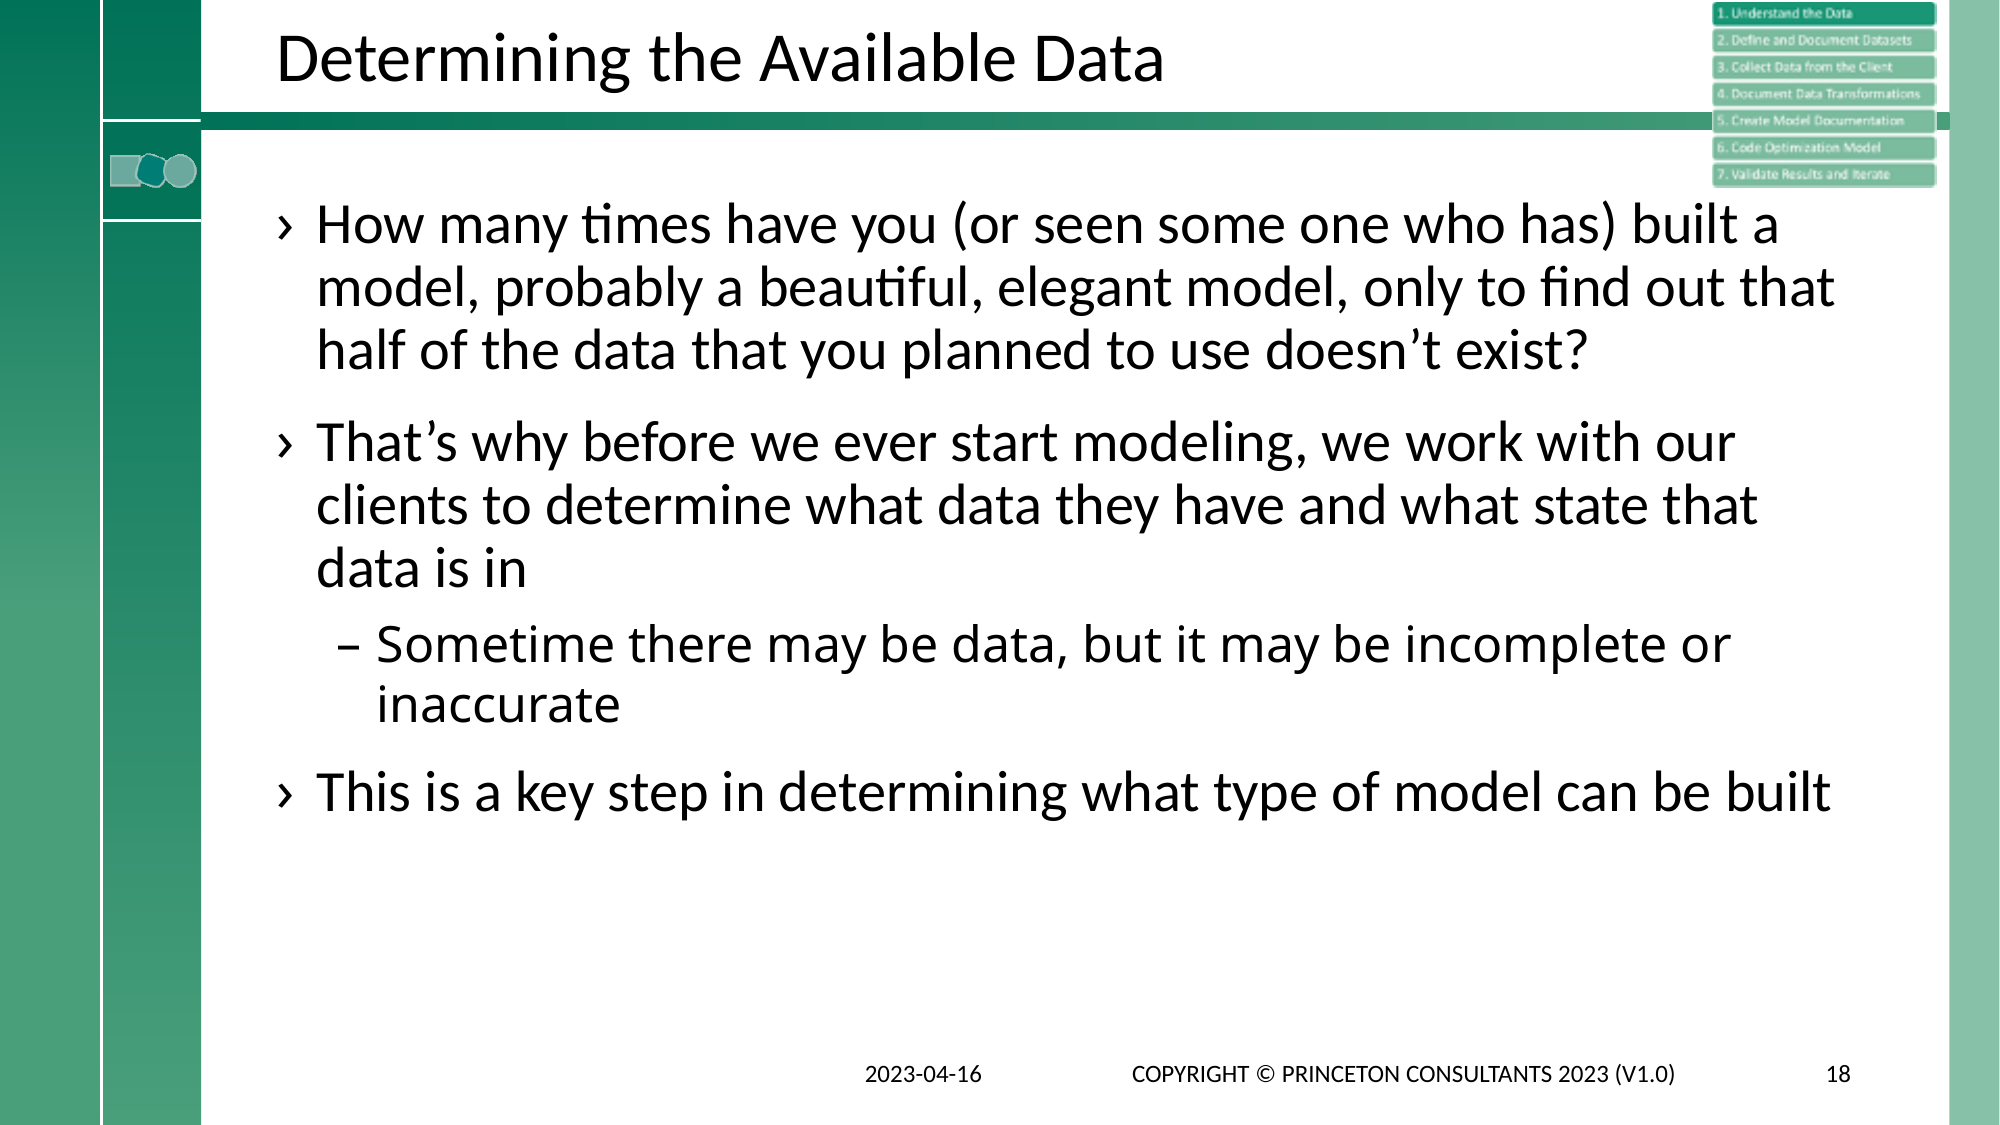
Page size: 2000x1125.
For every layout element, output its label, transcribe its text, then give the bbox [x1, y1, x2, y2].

slide_number 18 [1766, 1042, 1867, 1103]
title Determining the Available Data [261, 12, 1712, 105]
list How many times have you (or seen some one who has) built a model, probably a beautiful, elegant model, only to find out that half of the data that you planned to use doesn’t exist? That’s why before we ever start modeling, we work with our clients to determine what data they have and what state that data is in Sometime there may be data, but it may be incomplete or inaccurate This is a key step in determining what type of model can be built [261, 185, 1867, 1034]
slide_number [849, 1042, 1050, 1103]
footer Copyright © Princeton Consultants 2023 (V1.0) [1074, 1042, 1734, 1103]
picture [105, 149, 201, 192]
picture [1712, 2, 1937, 188]
